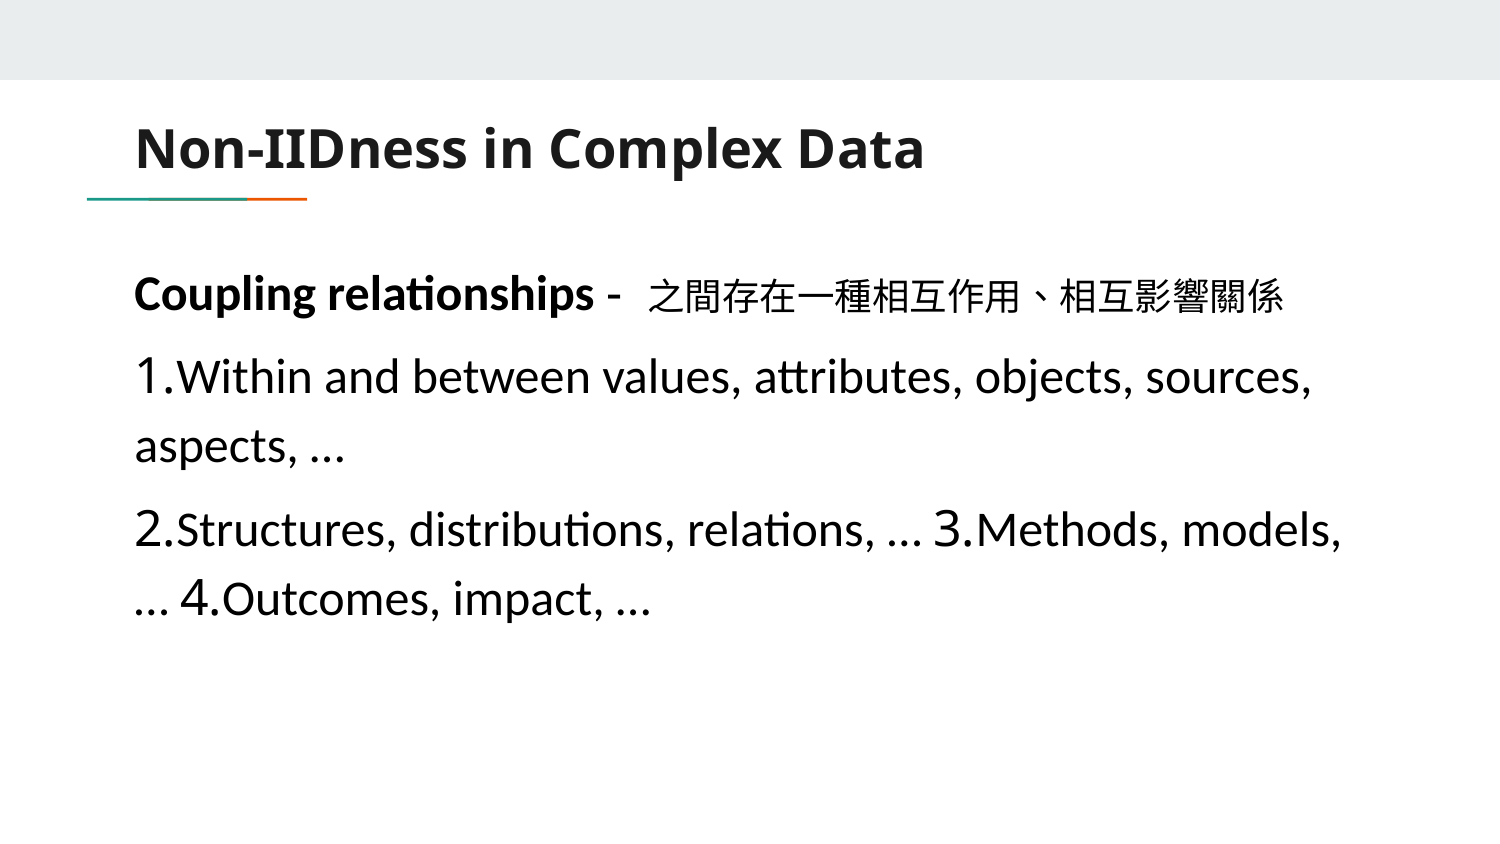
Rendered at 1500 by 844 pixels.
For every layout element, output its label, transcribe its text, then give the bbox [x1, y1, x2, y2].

title Non-IIDness in Complex Data [119, 99, 1381, 188]
list Coupling relationships - 之間存在一種相互作用、相互影響關係 1.Within and between values, attributes, objects, sources, aspects, … 2.Structures, distributions, relations, … 3.Methods, models, … 4.Outcomes, impact, … [119, 236, 1381, 608]
